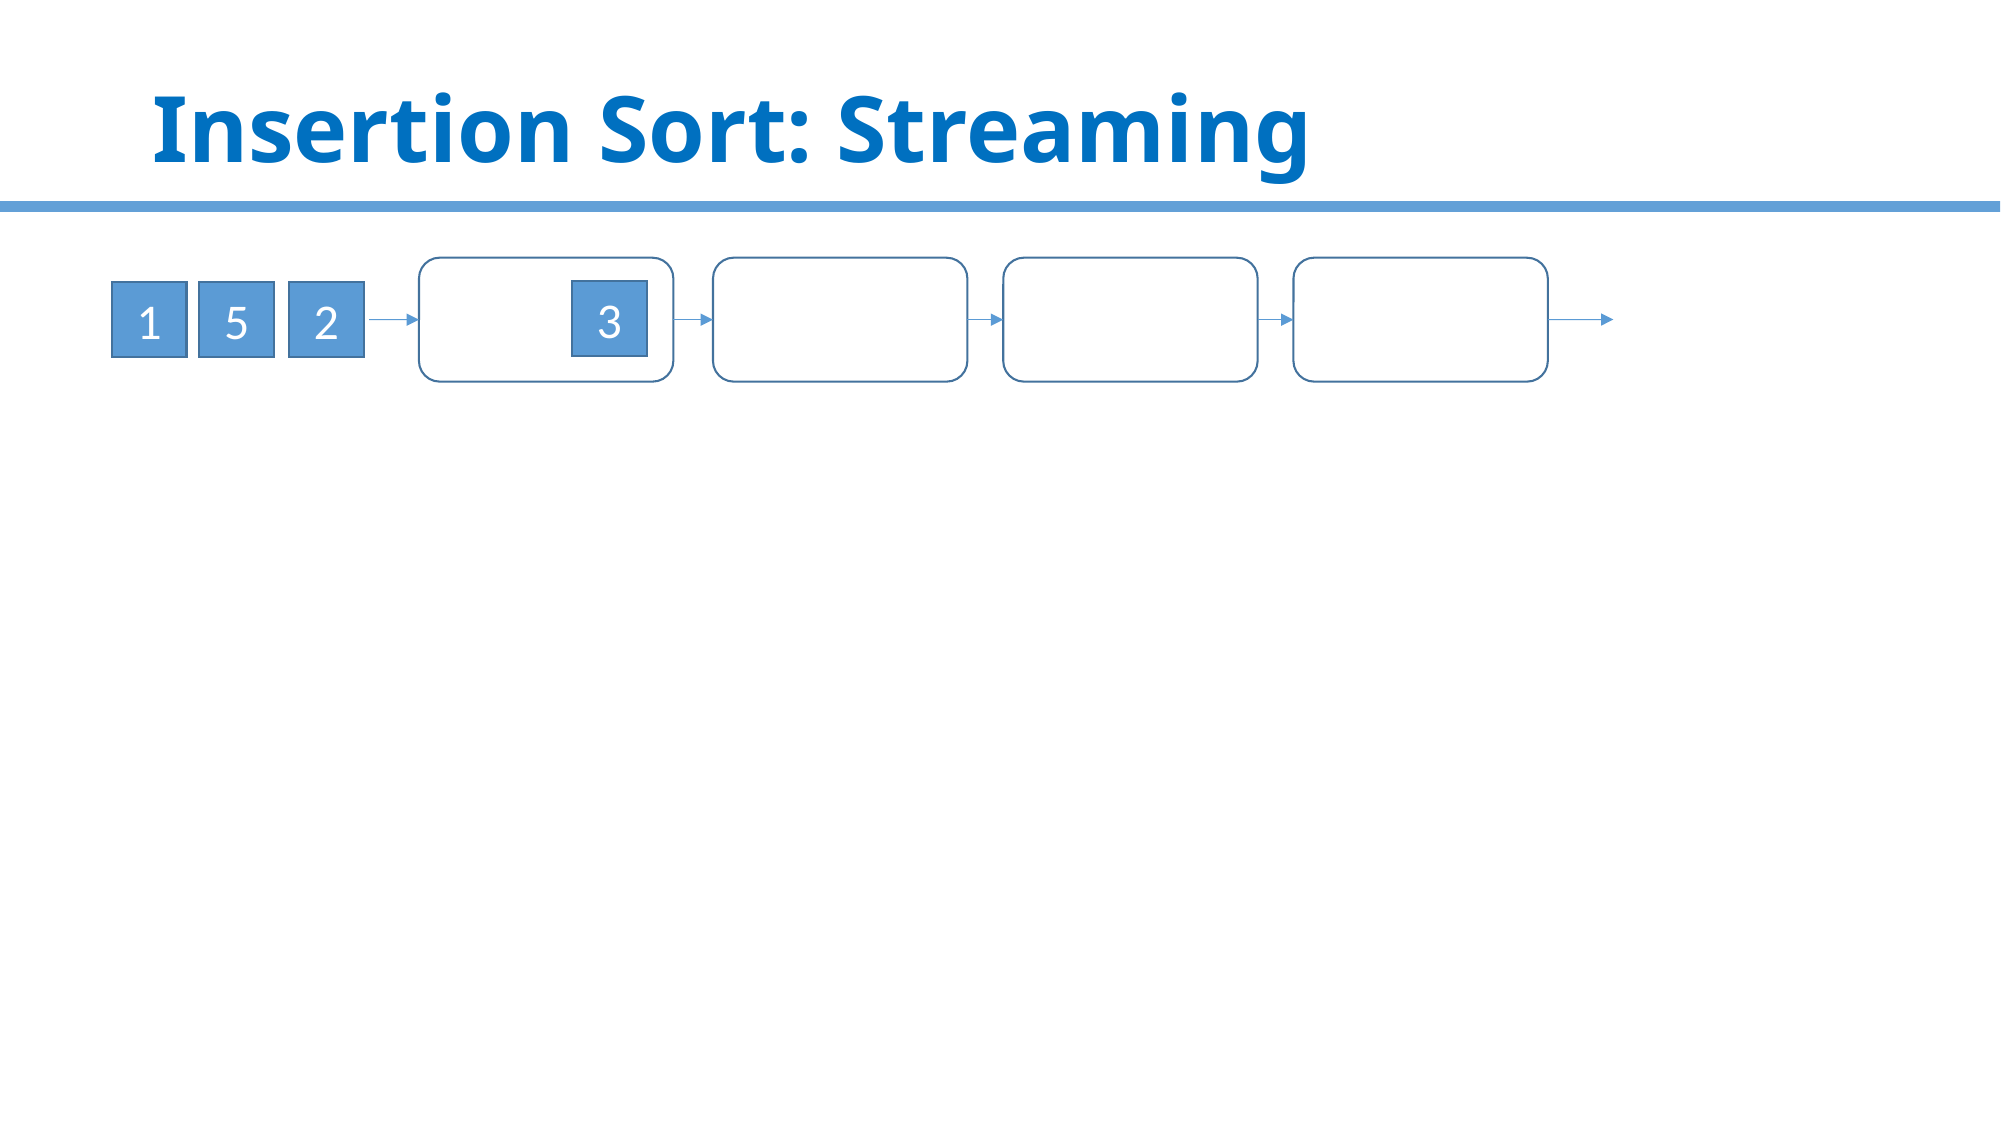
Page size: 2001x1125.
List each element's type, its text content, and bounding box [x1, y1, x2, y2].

text_box [711, 256, 969, 383]
text_box [1292, 256, 1549, 383]
text_box 1 [111, 281, 188, 358]
text_box [417, 256, 675, 383]
text_box 3 [571, 280, 648, 357]
text_box 5 [198, 281, 275, 358]
text_box [1002, 256, 1259, 383]
title Insertion Sort: Streaming [137, 59, 1863, 207]
text_box 2 [288, 281, 365, 358]
